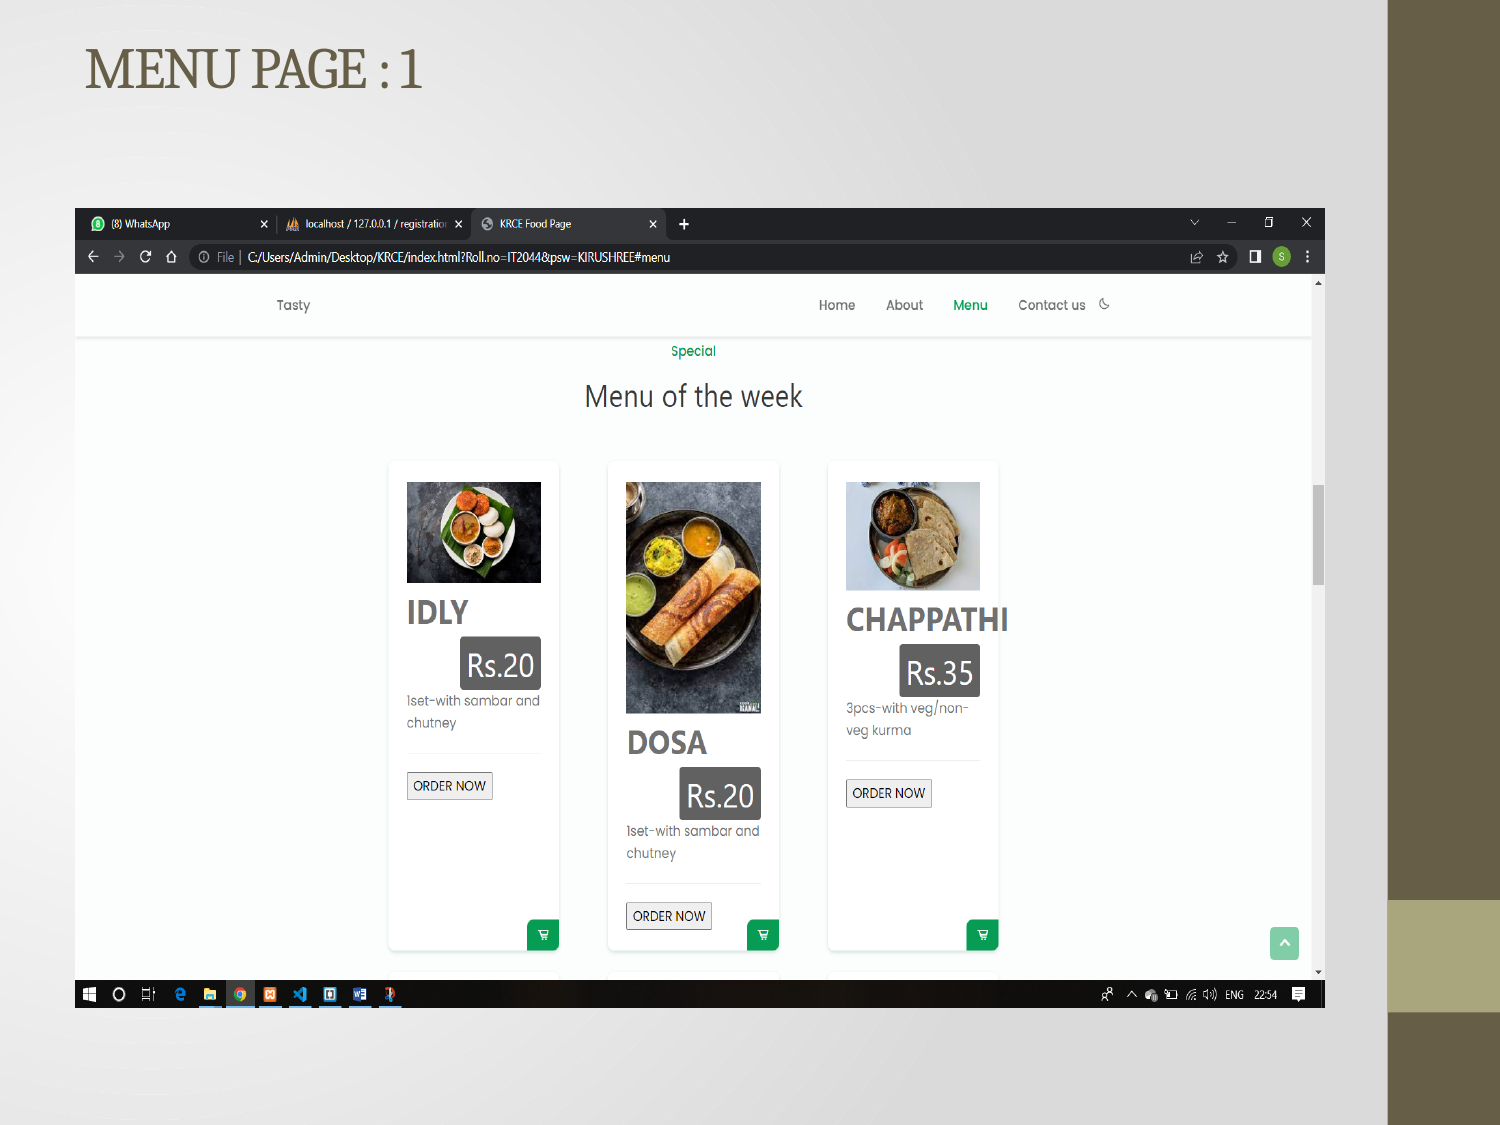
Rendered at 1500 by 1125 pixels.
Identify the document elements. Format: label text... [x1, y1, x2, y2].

title MENU PAGE : 1 [69, 0, 1320, 160]
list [74, 207, 1326, 1009]
